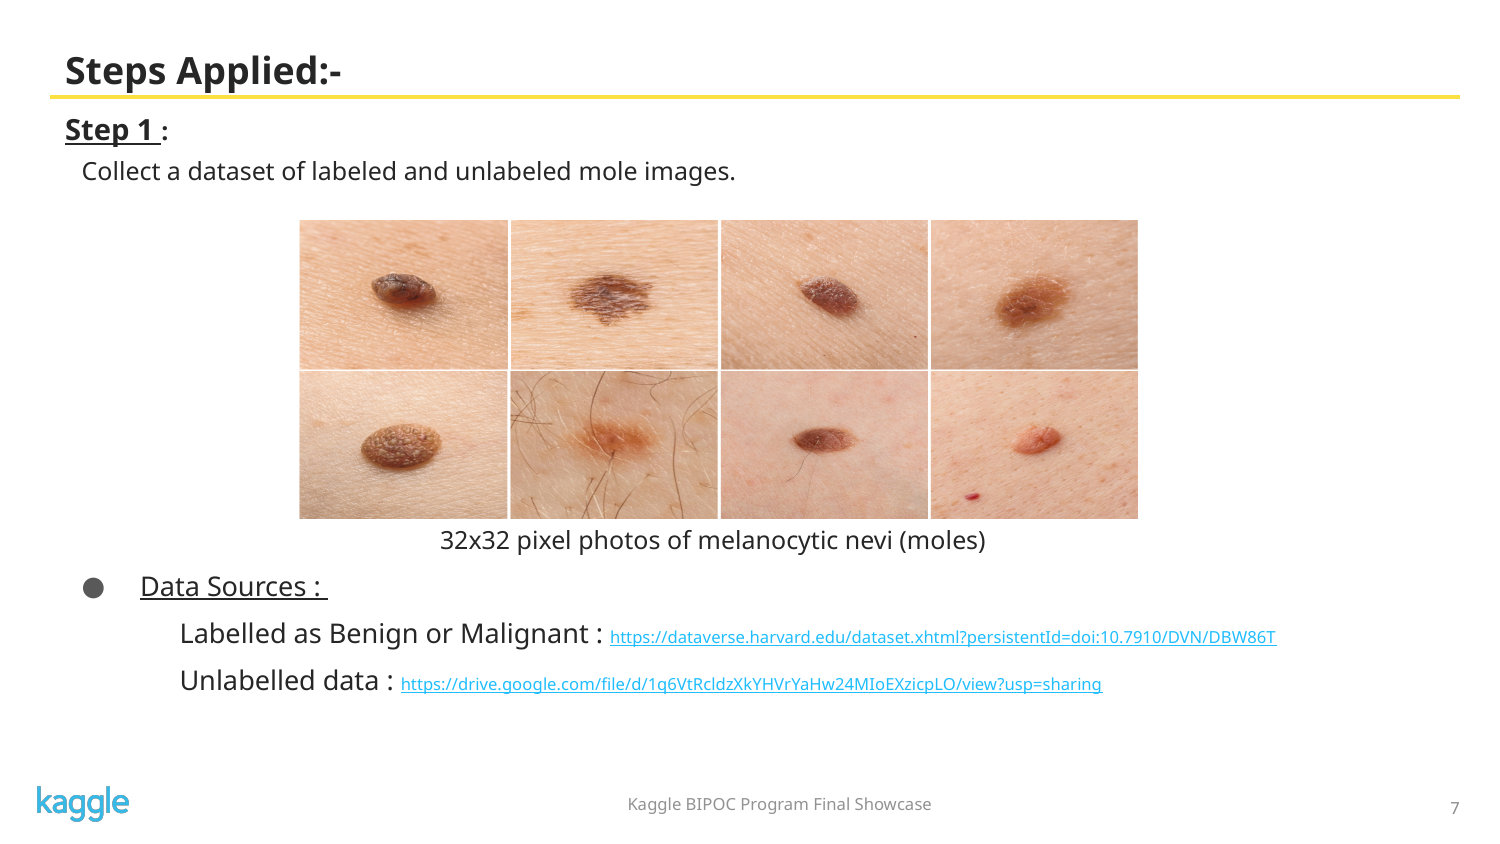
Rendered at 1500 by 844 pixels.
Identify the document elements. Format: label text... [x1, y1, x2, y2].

picture [299, 220, 1138, 519]
list Collect a dataset of labeled and unlabeled mole images. 32x32 pixel photos of melanocytic nevi (moles) Data Sources : Labelled as Benign or Malignant : https://dataverse.harvard.edu/dataset.xhtml?persistentId=doi:10.7910/DVN/DBW86T Unlabelled data : https://drive.google.com/file/d/1q6VtRcldzXkYHVrYaHw24MIoEXzicpLO/view?usp=sharing [50, 143, 1360, 771]
picture [37, 786, 129, 822]
slide_number 7 [1137, 786, 1475, 832]
title Steps Applied:- Step 1 : [50, 49, 1269, 143]
